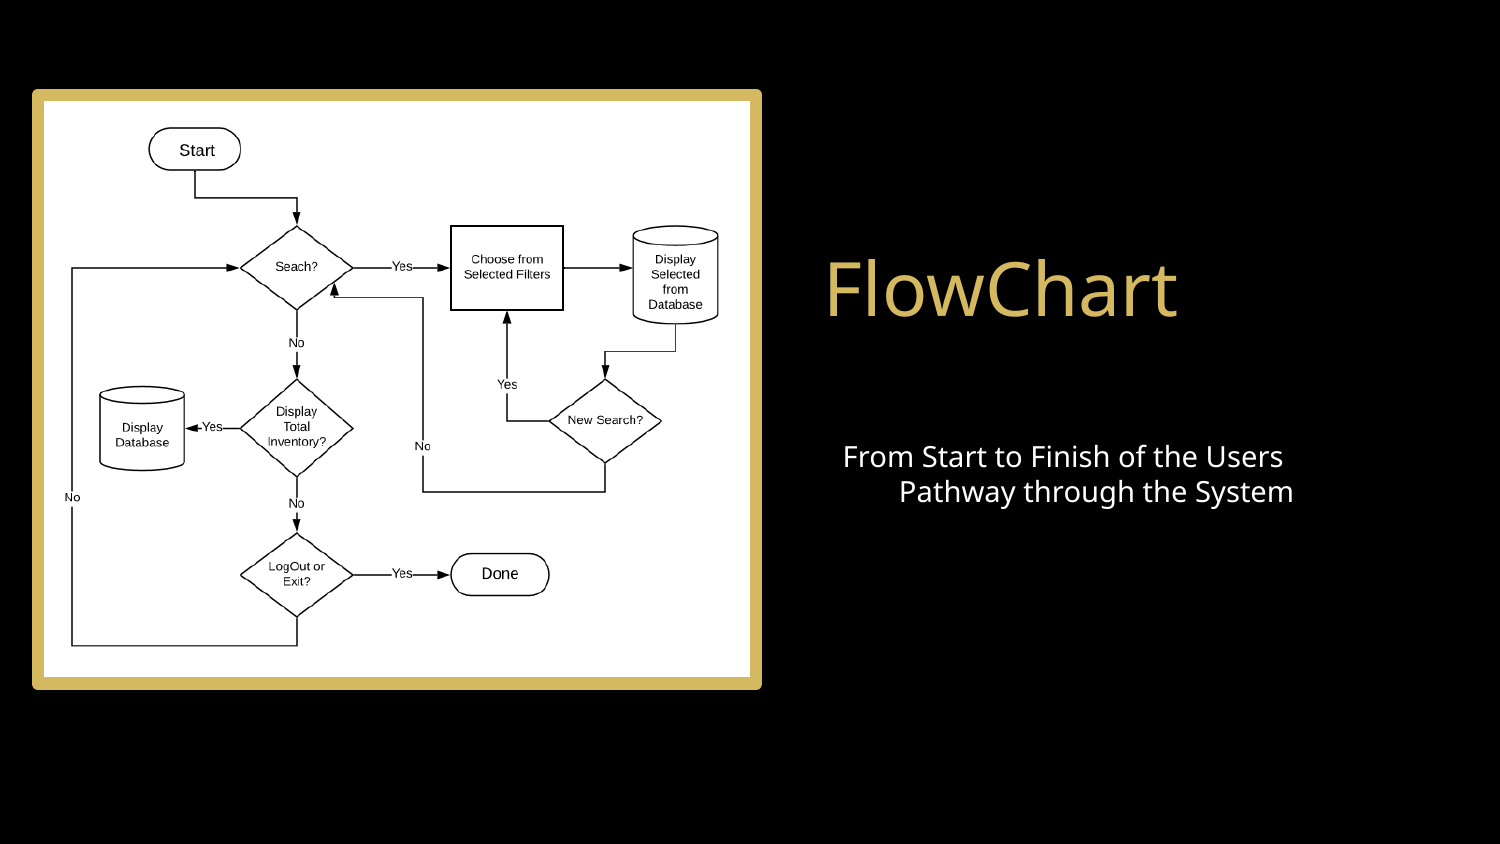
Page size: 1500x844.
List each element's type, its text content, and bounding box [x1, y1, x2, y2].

picture [43, 101, 751, 678]
subtitle From Start to Finish of the Users Pathway through the System [808, 423, 1319, 554]
title FlowChart [808, 217, 1484, 356]
